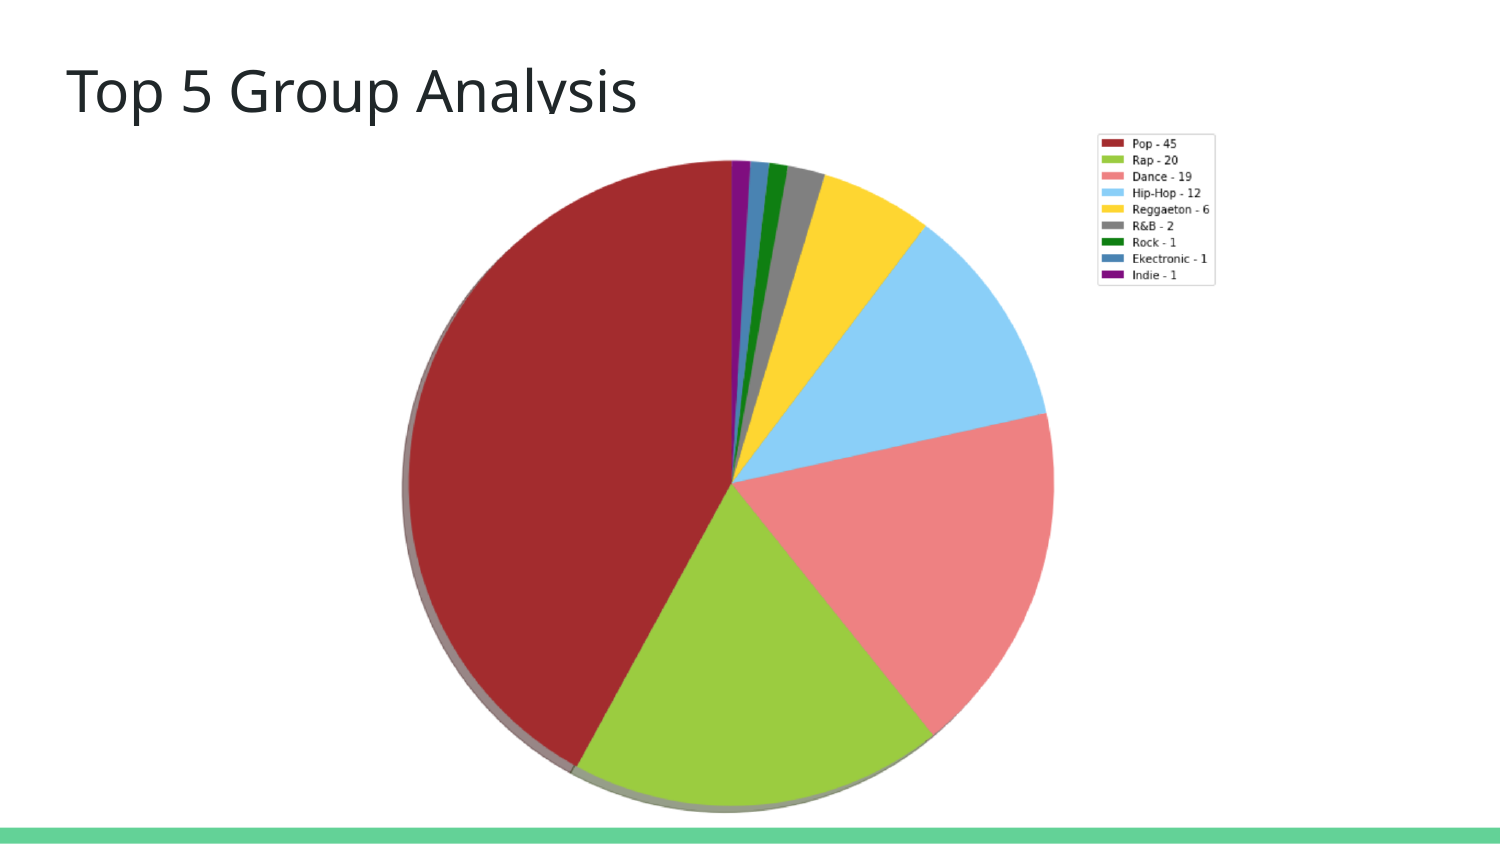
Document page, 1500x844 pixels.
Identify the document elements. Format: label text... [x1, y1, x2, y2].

title Top 5 Group Analysis [51, 38, 1449, 133]
picture [374, 113, 1219, 823]
